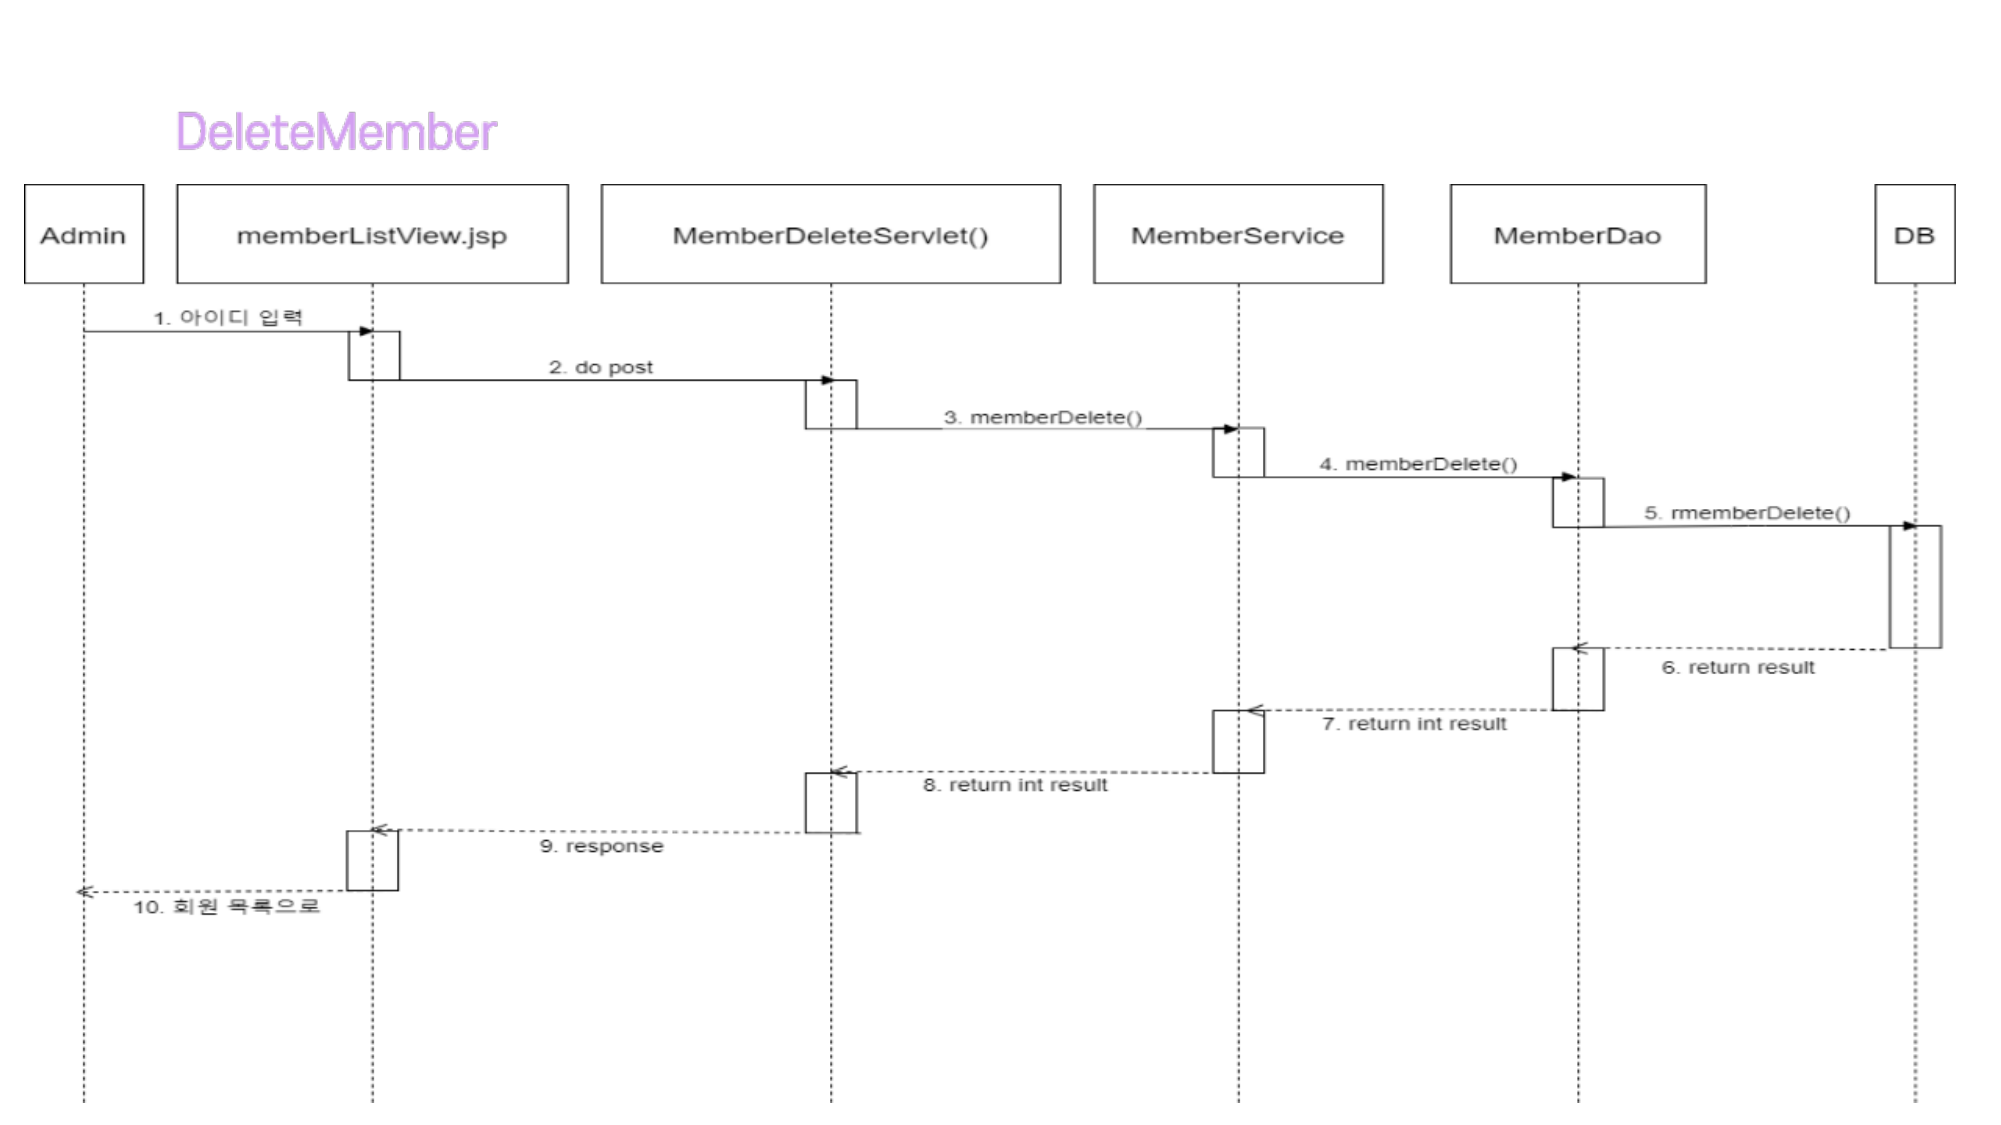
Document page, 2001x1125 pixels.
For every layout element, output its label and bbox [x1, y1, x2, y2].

picture [0, 92, 519, 184]
text_box [23, 184, 1956, 1103]
